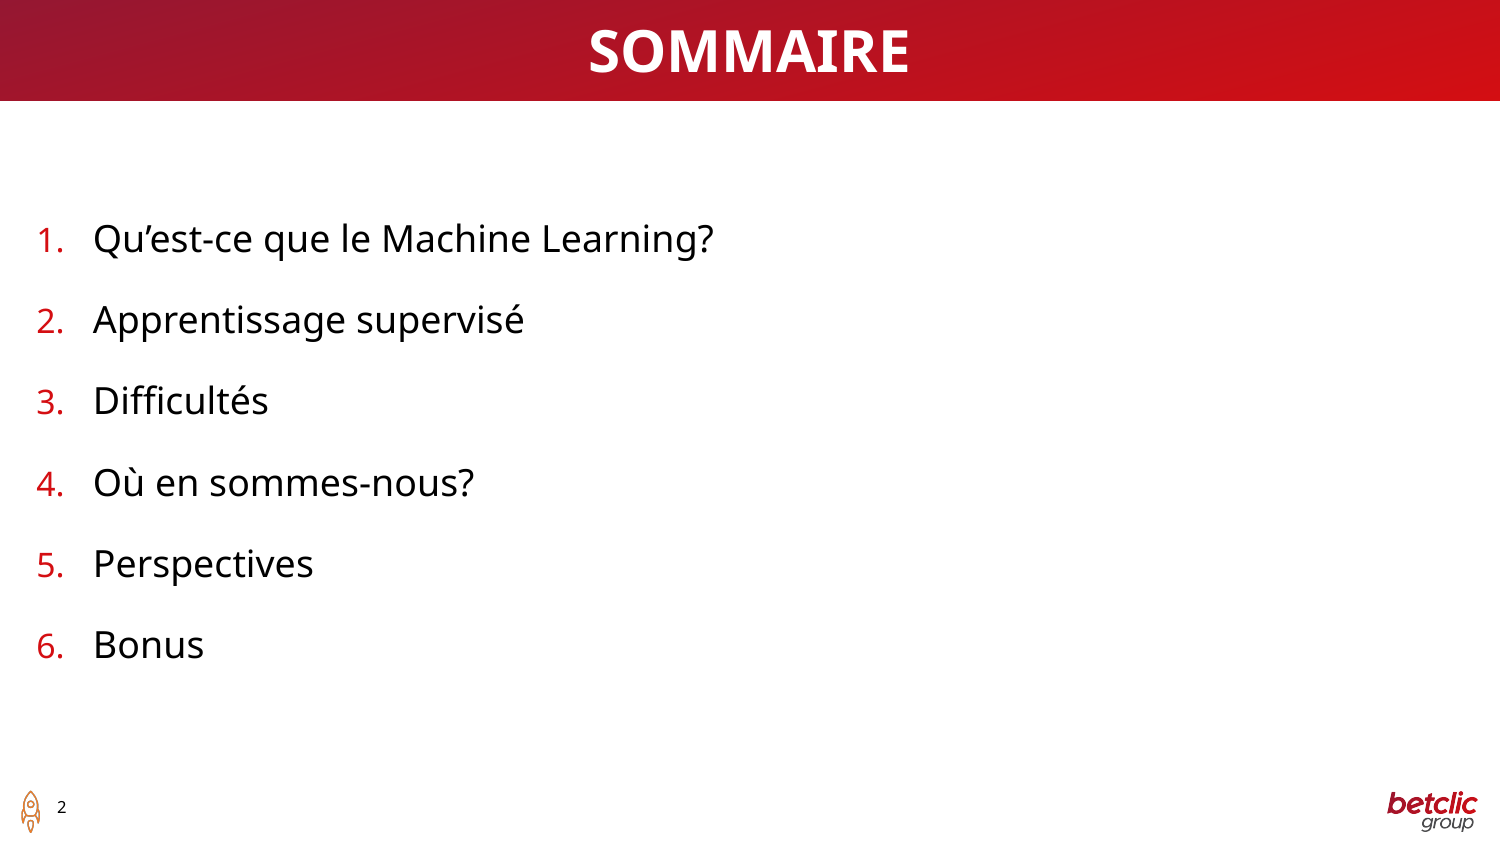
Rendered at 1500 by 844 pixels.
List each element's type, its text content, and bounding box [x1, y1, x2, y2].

text_box Qu’est-ce que le Machine Learning? Apprentissage supervisé Difficultés Où en sommes-nous? Perspectives Bonus [21, 213, 1479, 844]
text_box Sommaire [21, 7, 1478, 101]
